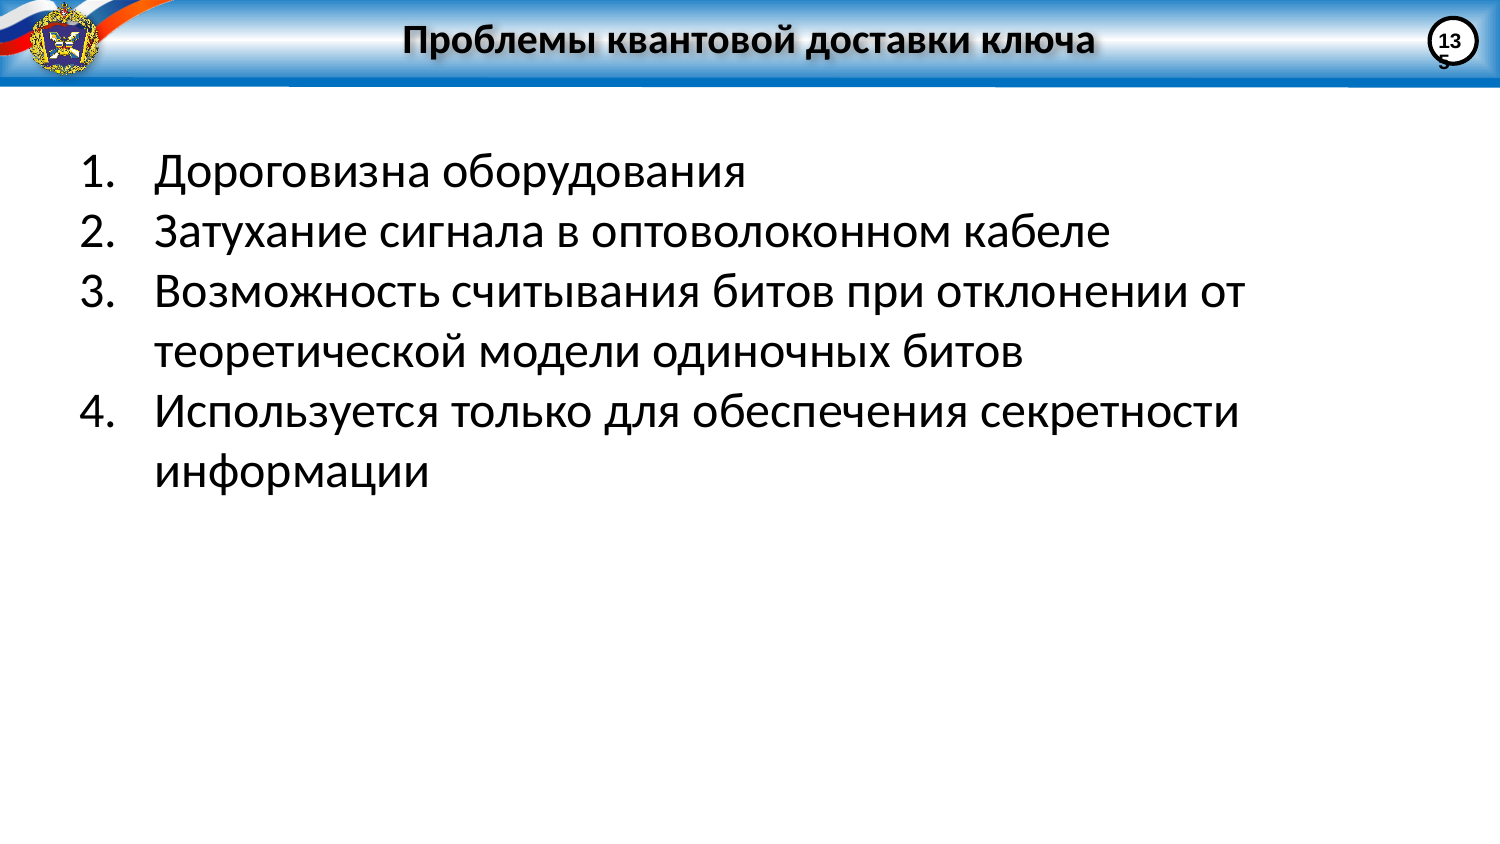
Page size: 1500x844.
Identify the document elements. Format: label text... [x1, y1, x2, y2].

title Проблемы квантовой доставки ключа [0, 0, 1499, 115]
slide_number 135 [1423, 12, 1483, 68]
text_box Дороговизна оборудования Затухание сигнала в оптоволоконном кабеле Возможность считывания битов при отклонении от теоретической модели одиночных битов Используется только для обеспечения секретности информации [64, 130, 1500, 505]
